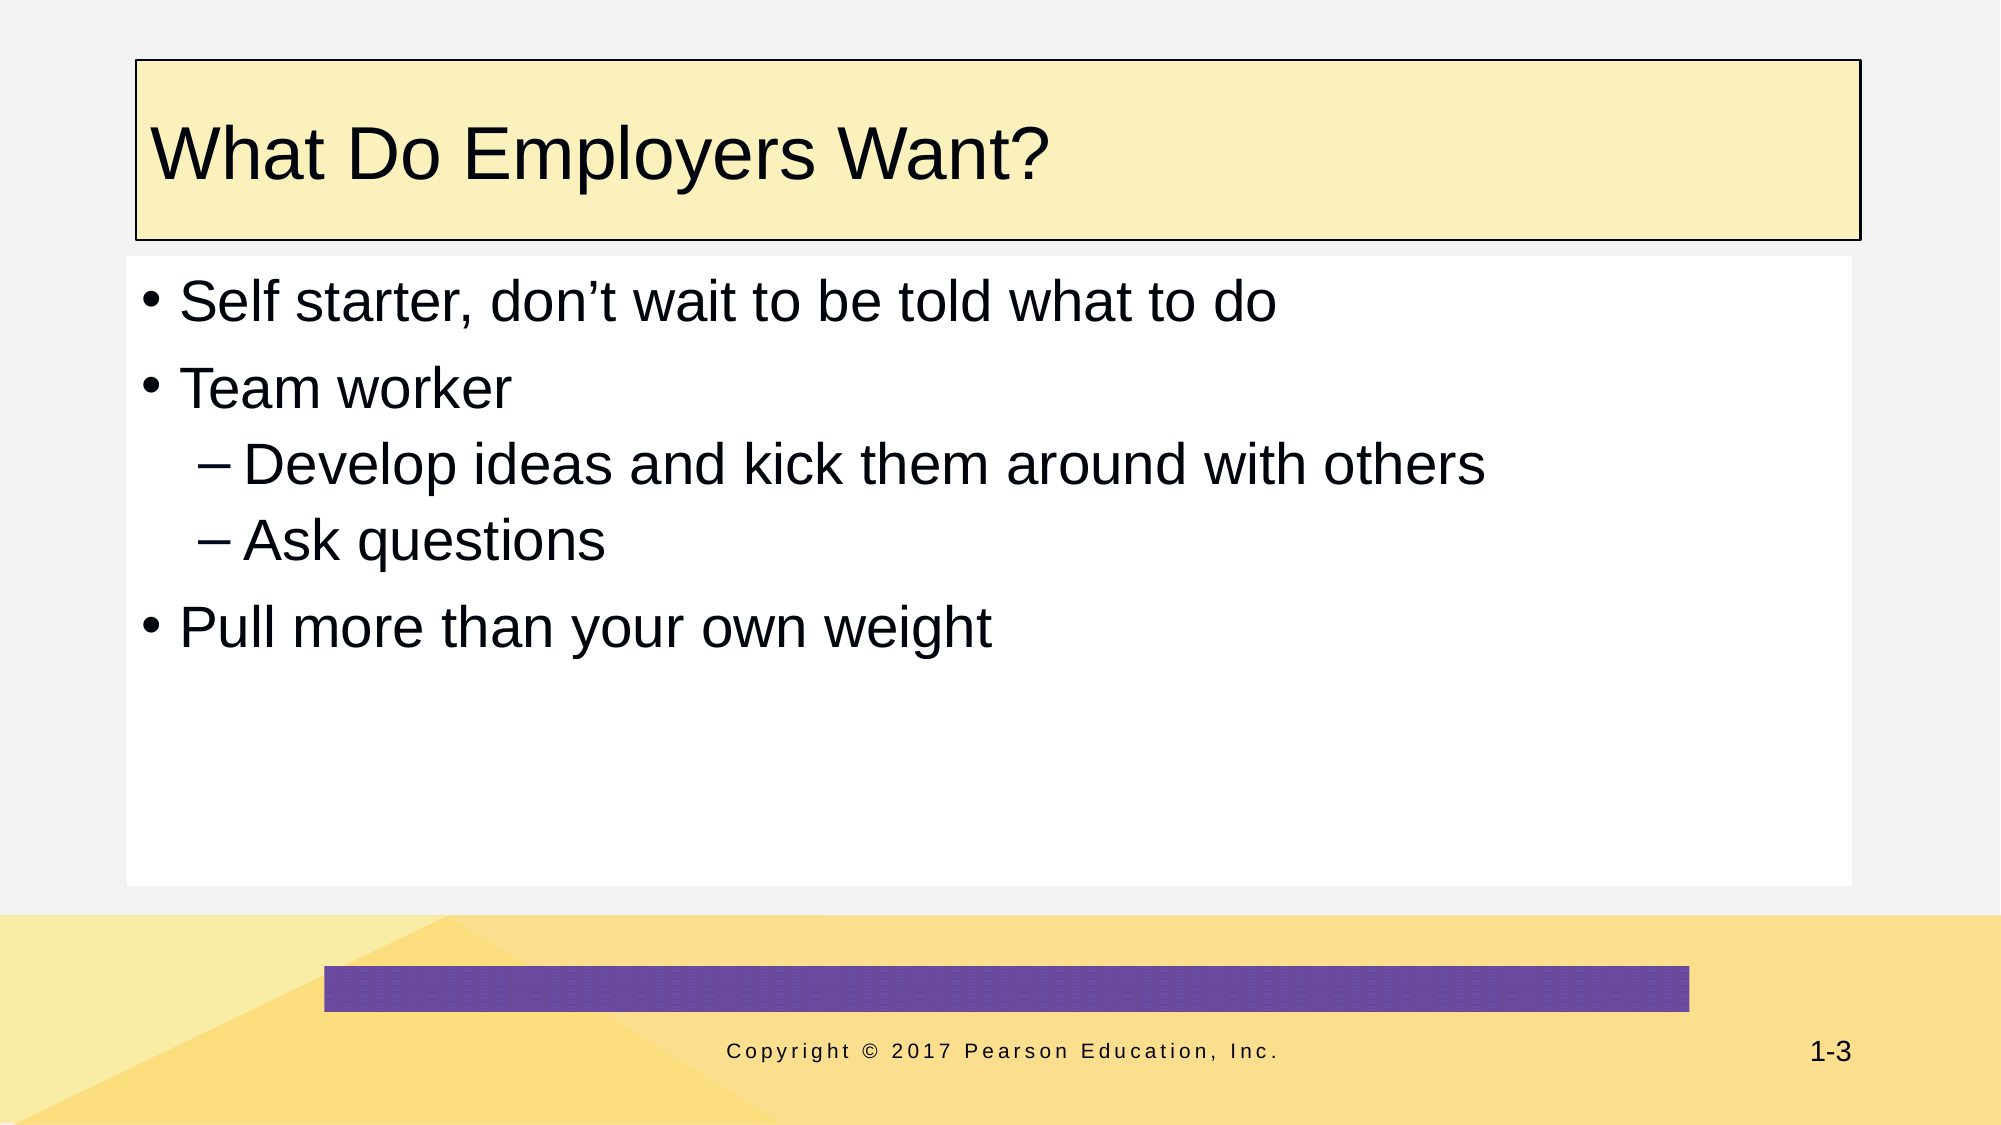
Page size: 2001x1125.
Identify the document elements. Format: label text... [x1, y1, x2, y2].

footer Copyright © 2017 Pearson Education, Inc. [326, 1025, 1677, 1075]
title What Do Employers Want? [135, 59, 1862, 241]
list Self starter, don’t wait to be told what to do Team worker Develop ideas and kick them around with others Ask questions Pull more than your own weight [126, 255, 1852, 886]
